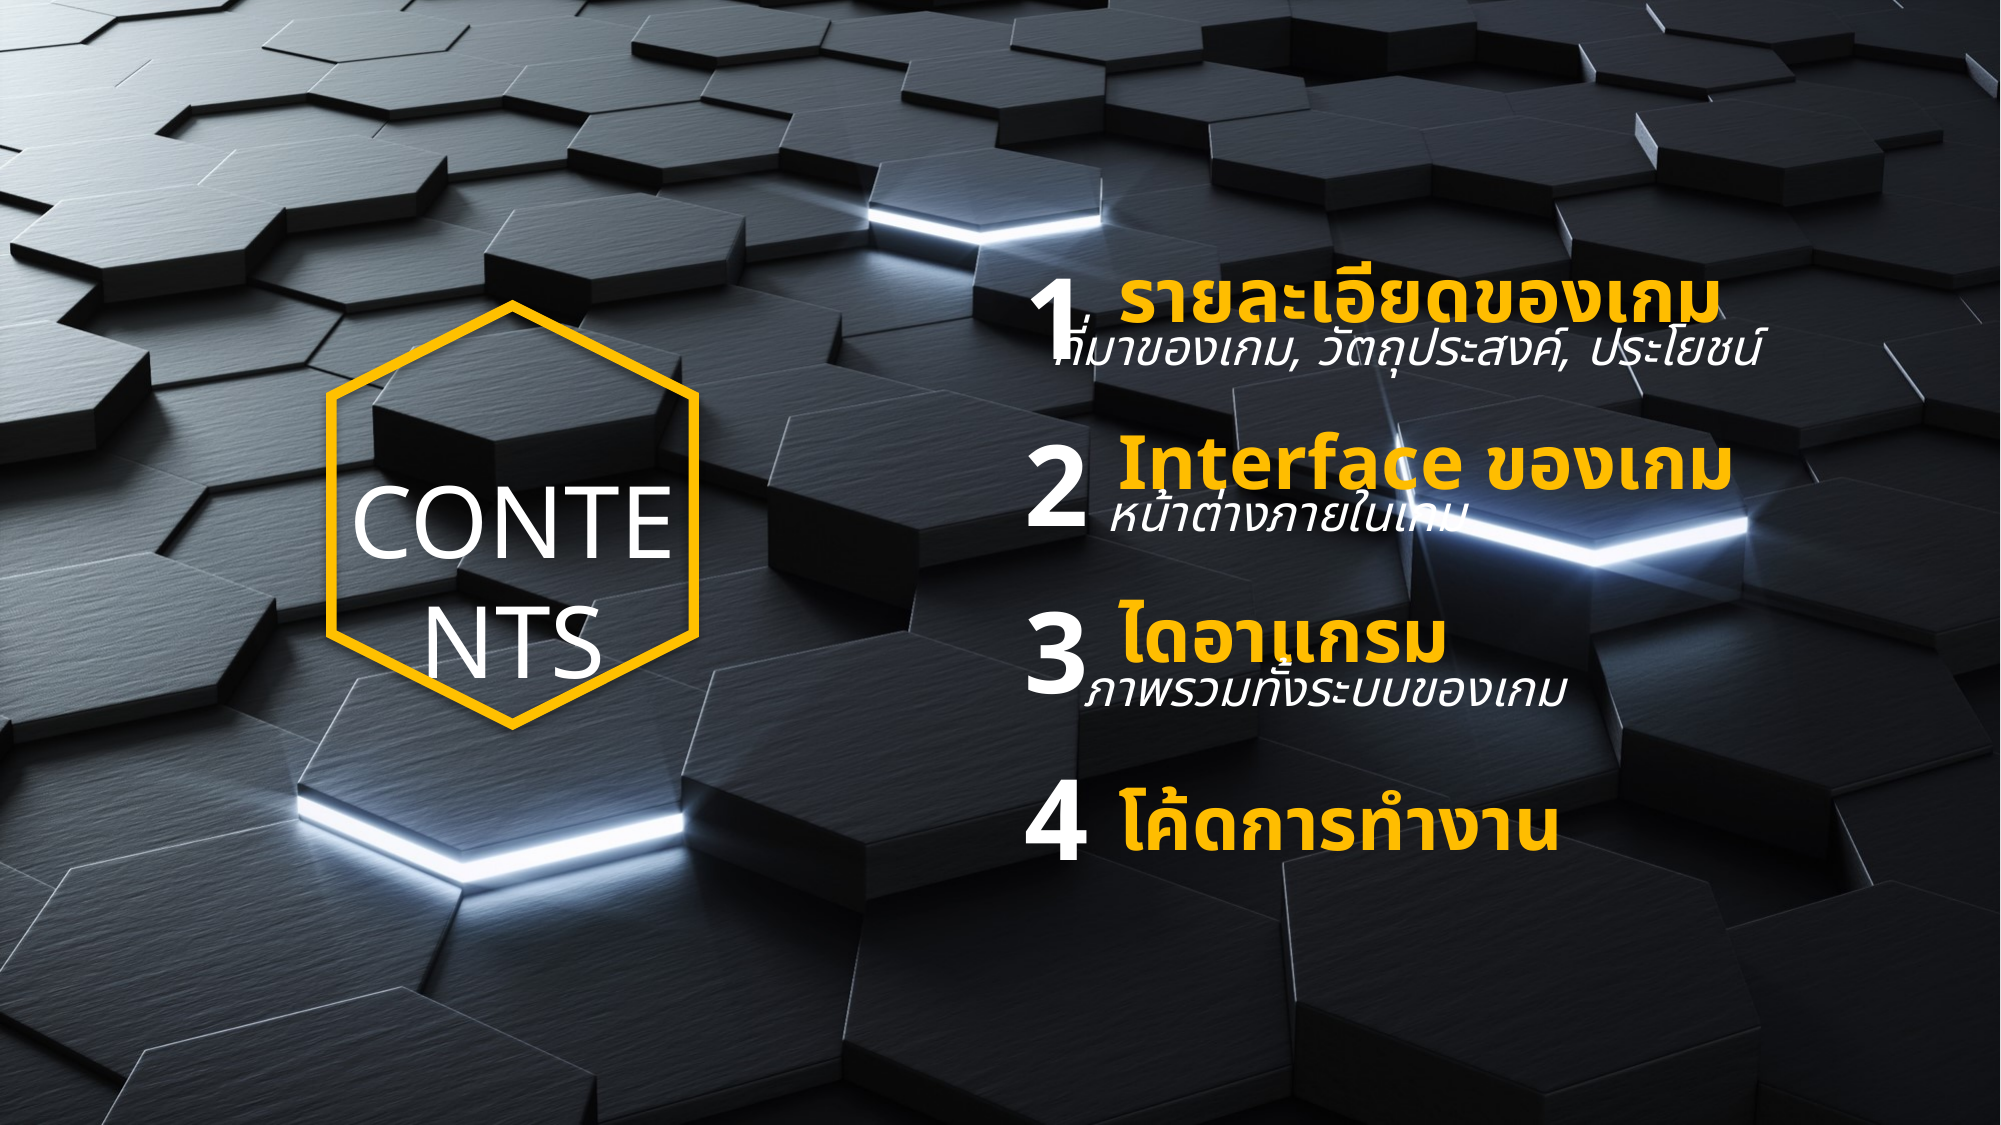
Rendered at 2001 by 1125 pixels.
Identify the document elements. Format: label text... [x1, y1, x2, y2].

text_box Interface ของเกม [1103, 406, 1837, 512]
text_box CONTENTS [577, 648, 694, 706]
text_box [330, 304, 695, 726]
text_box CONTENTS [331, 648, 447, 706]
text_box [1018, 239, 1096, 893]
text_box โค้ดการทำงาน [1103, 768, 1837, 874]
text_box ภาพรวมทั้งระบบของเกม [1096, 648, 1581, 724]
text_box ที่มาของเกม, วัตถุประสงค์, ประโยชน์ [1096, 308, 1776, 384]
text_box รายละเอียดของเกม [1103, 239, 1837, 345]
text_box หน้าต่างภายในเกม [1096, 473, 1482, 549]
text_box ไดอาแกรม [1103, 579, 1837, 685]
picture [0, 0, 2001, 1125]
